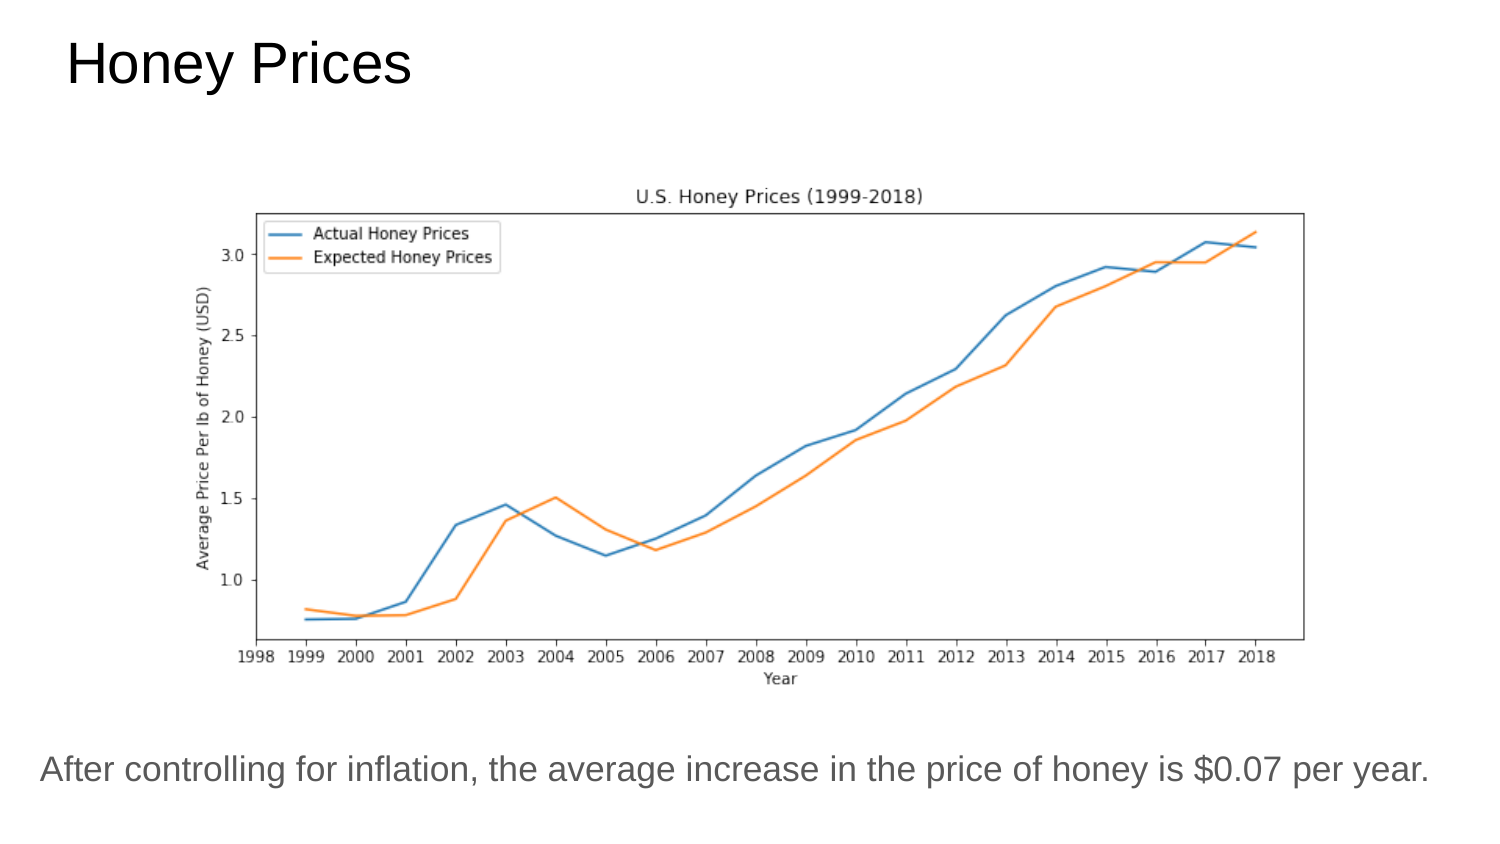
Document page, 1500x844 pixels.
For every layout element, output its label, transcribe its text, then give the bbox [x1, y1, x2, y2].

picture [187, 177, 1313, 699]
title Honey Prices [51, 10, 1449, 105]
list After controlling for inflation, the average increase in the price of honey is $0.07 per year. [24, 724, 1476, 785]
